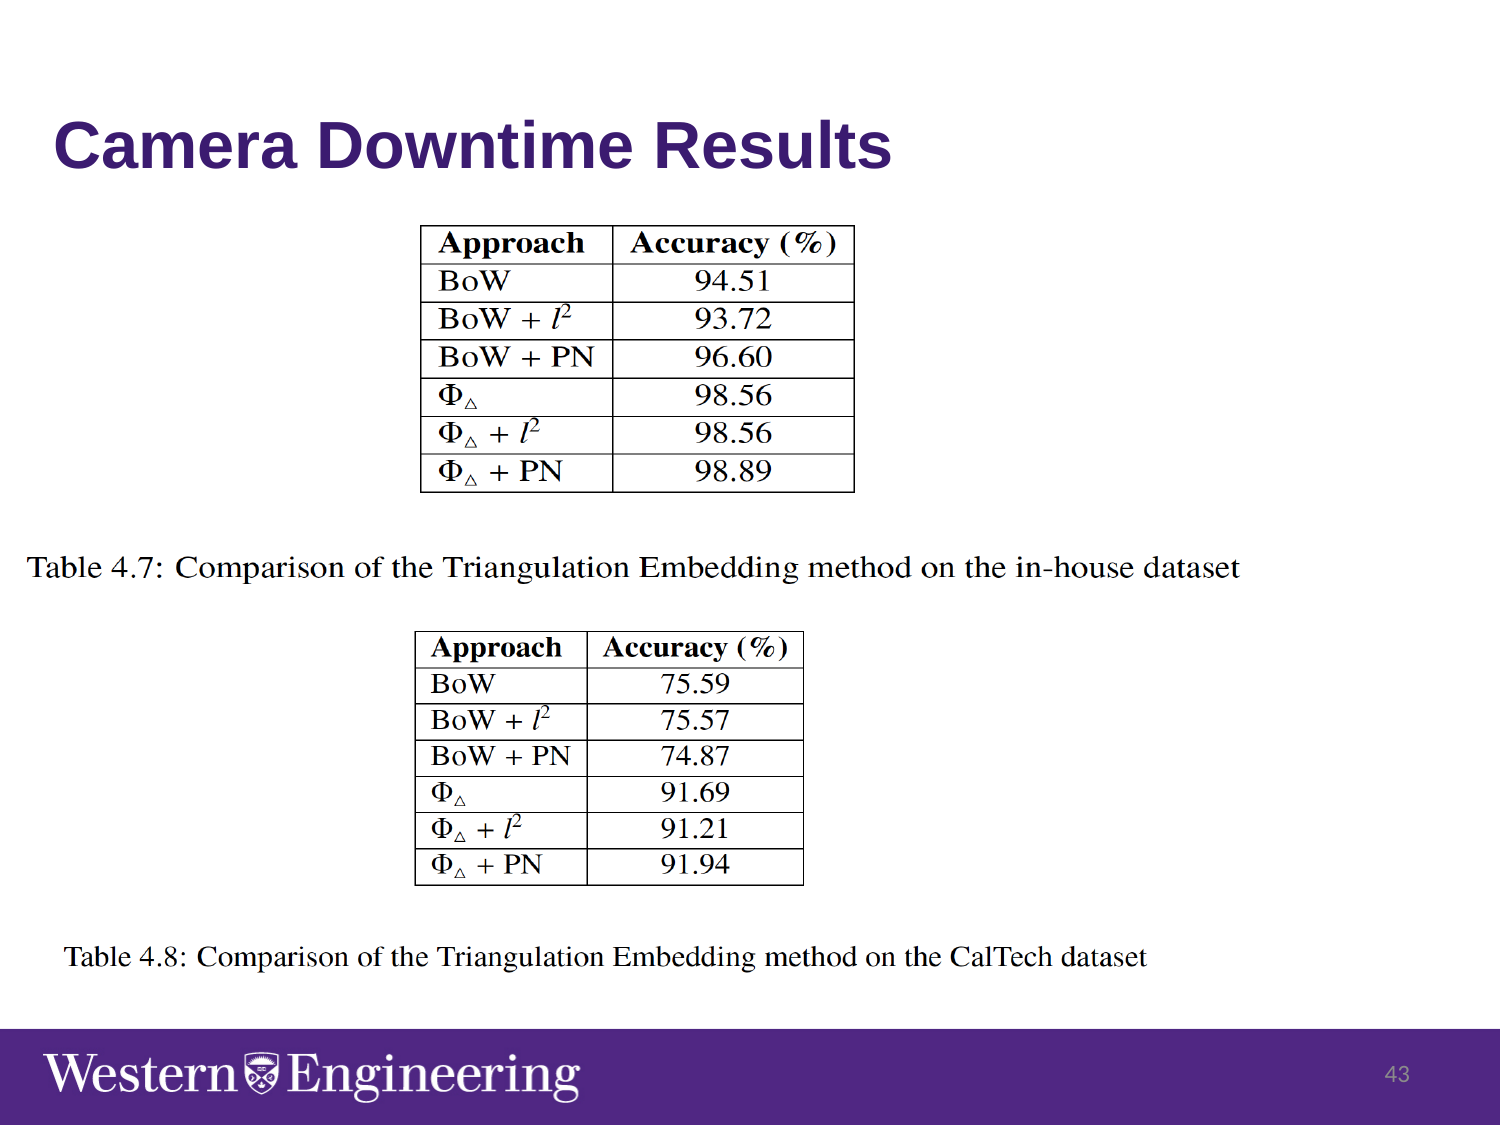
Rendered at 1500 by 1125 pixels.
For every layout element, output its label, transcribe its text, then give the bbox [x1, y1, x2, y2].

picture [0, 0, 1500, 1125]
slide_number 43 [1074, 1042, 1425, 1103]
text_box Camera Downtime Results [38, 94, 1353, 189]
